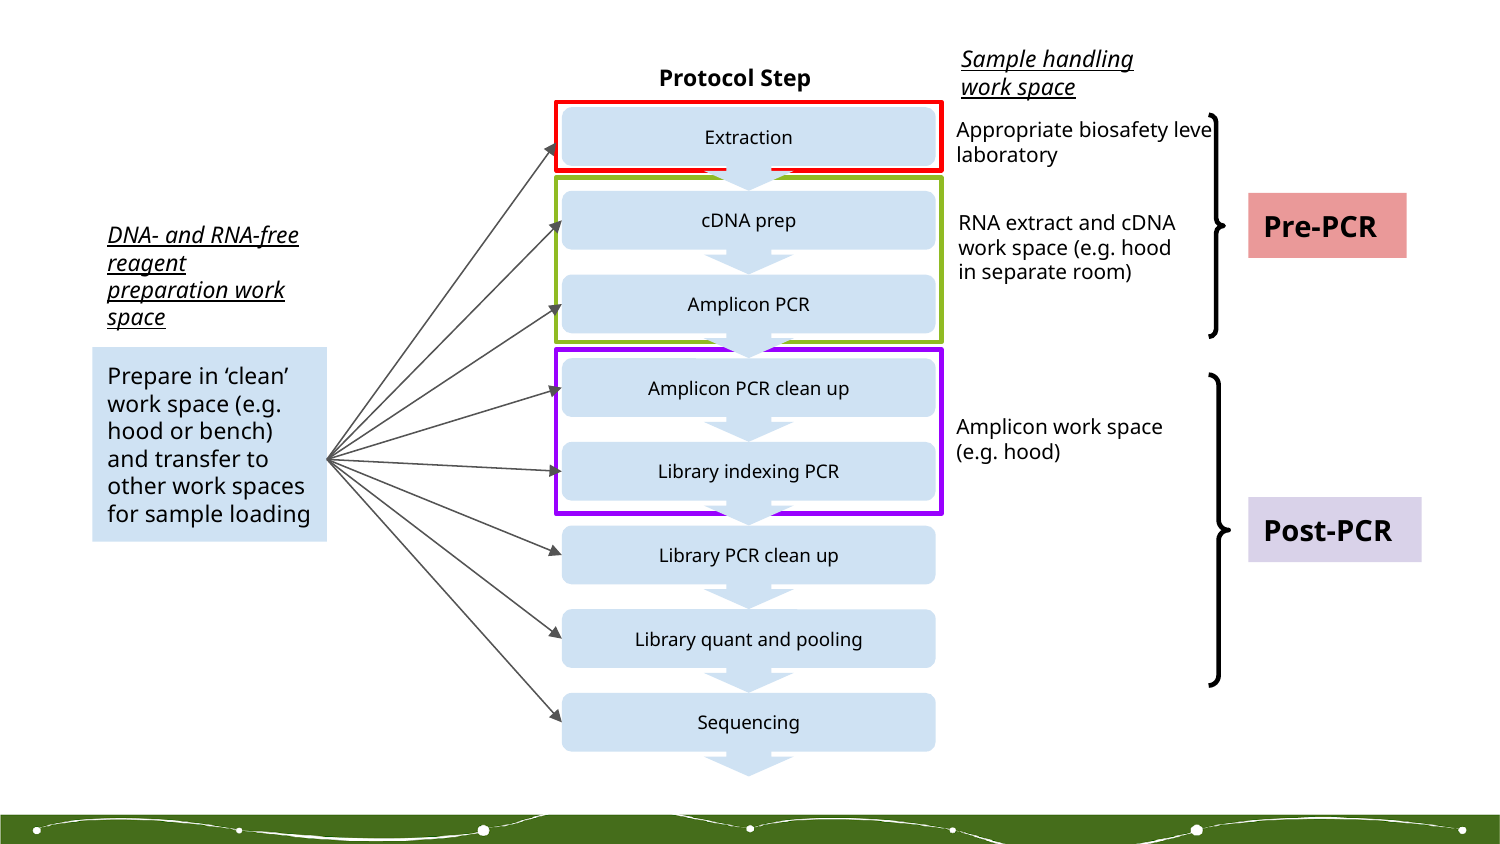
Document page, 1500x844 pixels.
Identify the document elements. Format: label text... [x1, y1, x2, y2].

text_box Pre-PCR [1248, 192, 1407, 258]
text_box Appropriate biosafety level laboratory [941, 102, 1251, 183]
text_box [1208, 114, 1224, 337]
text_box [556, 101, 942, 112]
text_box Amplicon work space (e.g. hood) [941, 398, 1189, 479]
text_box Post-PCR [1248, 497, 1422, 563]
text_box Protocol Step [643, 49, 854, 101]
text_box DNA- and RNA-free reagent preparation work space [92, 205, 321, 346]
text_box Prepare in ‘clean’ work space (e.g. hood or bench) and transfer to other work spaces for sample loading [92, 347, 320, 542]
text_box [1208, 374, 1229, 686]
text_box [326, 142, 557, 303]
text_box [561, 107, 936, 777]
picture [0, 814, 1500, 844]
text_box Sample handling work space [946, 30, 1204, 115]
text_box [326, 459, 563, 723]
text_box RNA extract and cDNA work space (e.g. hood in separate room) [943, 194, 1202, 300]
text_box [326, 303, 563, 456]
